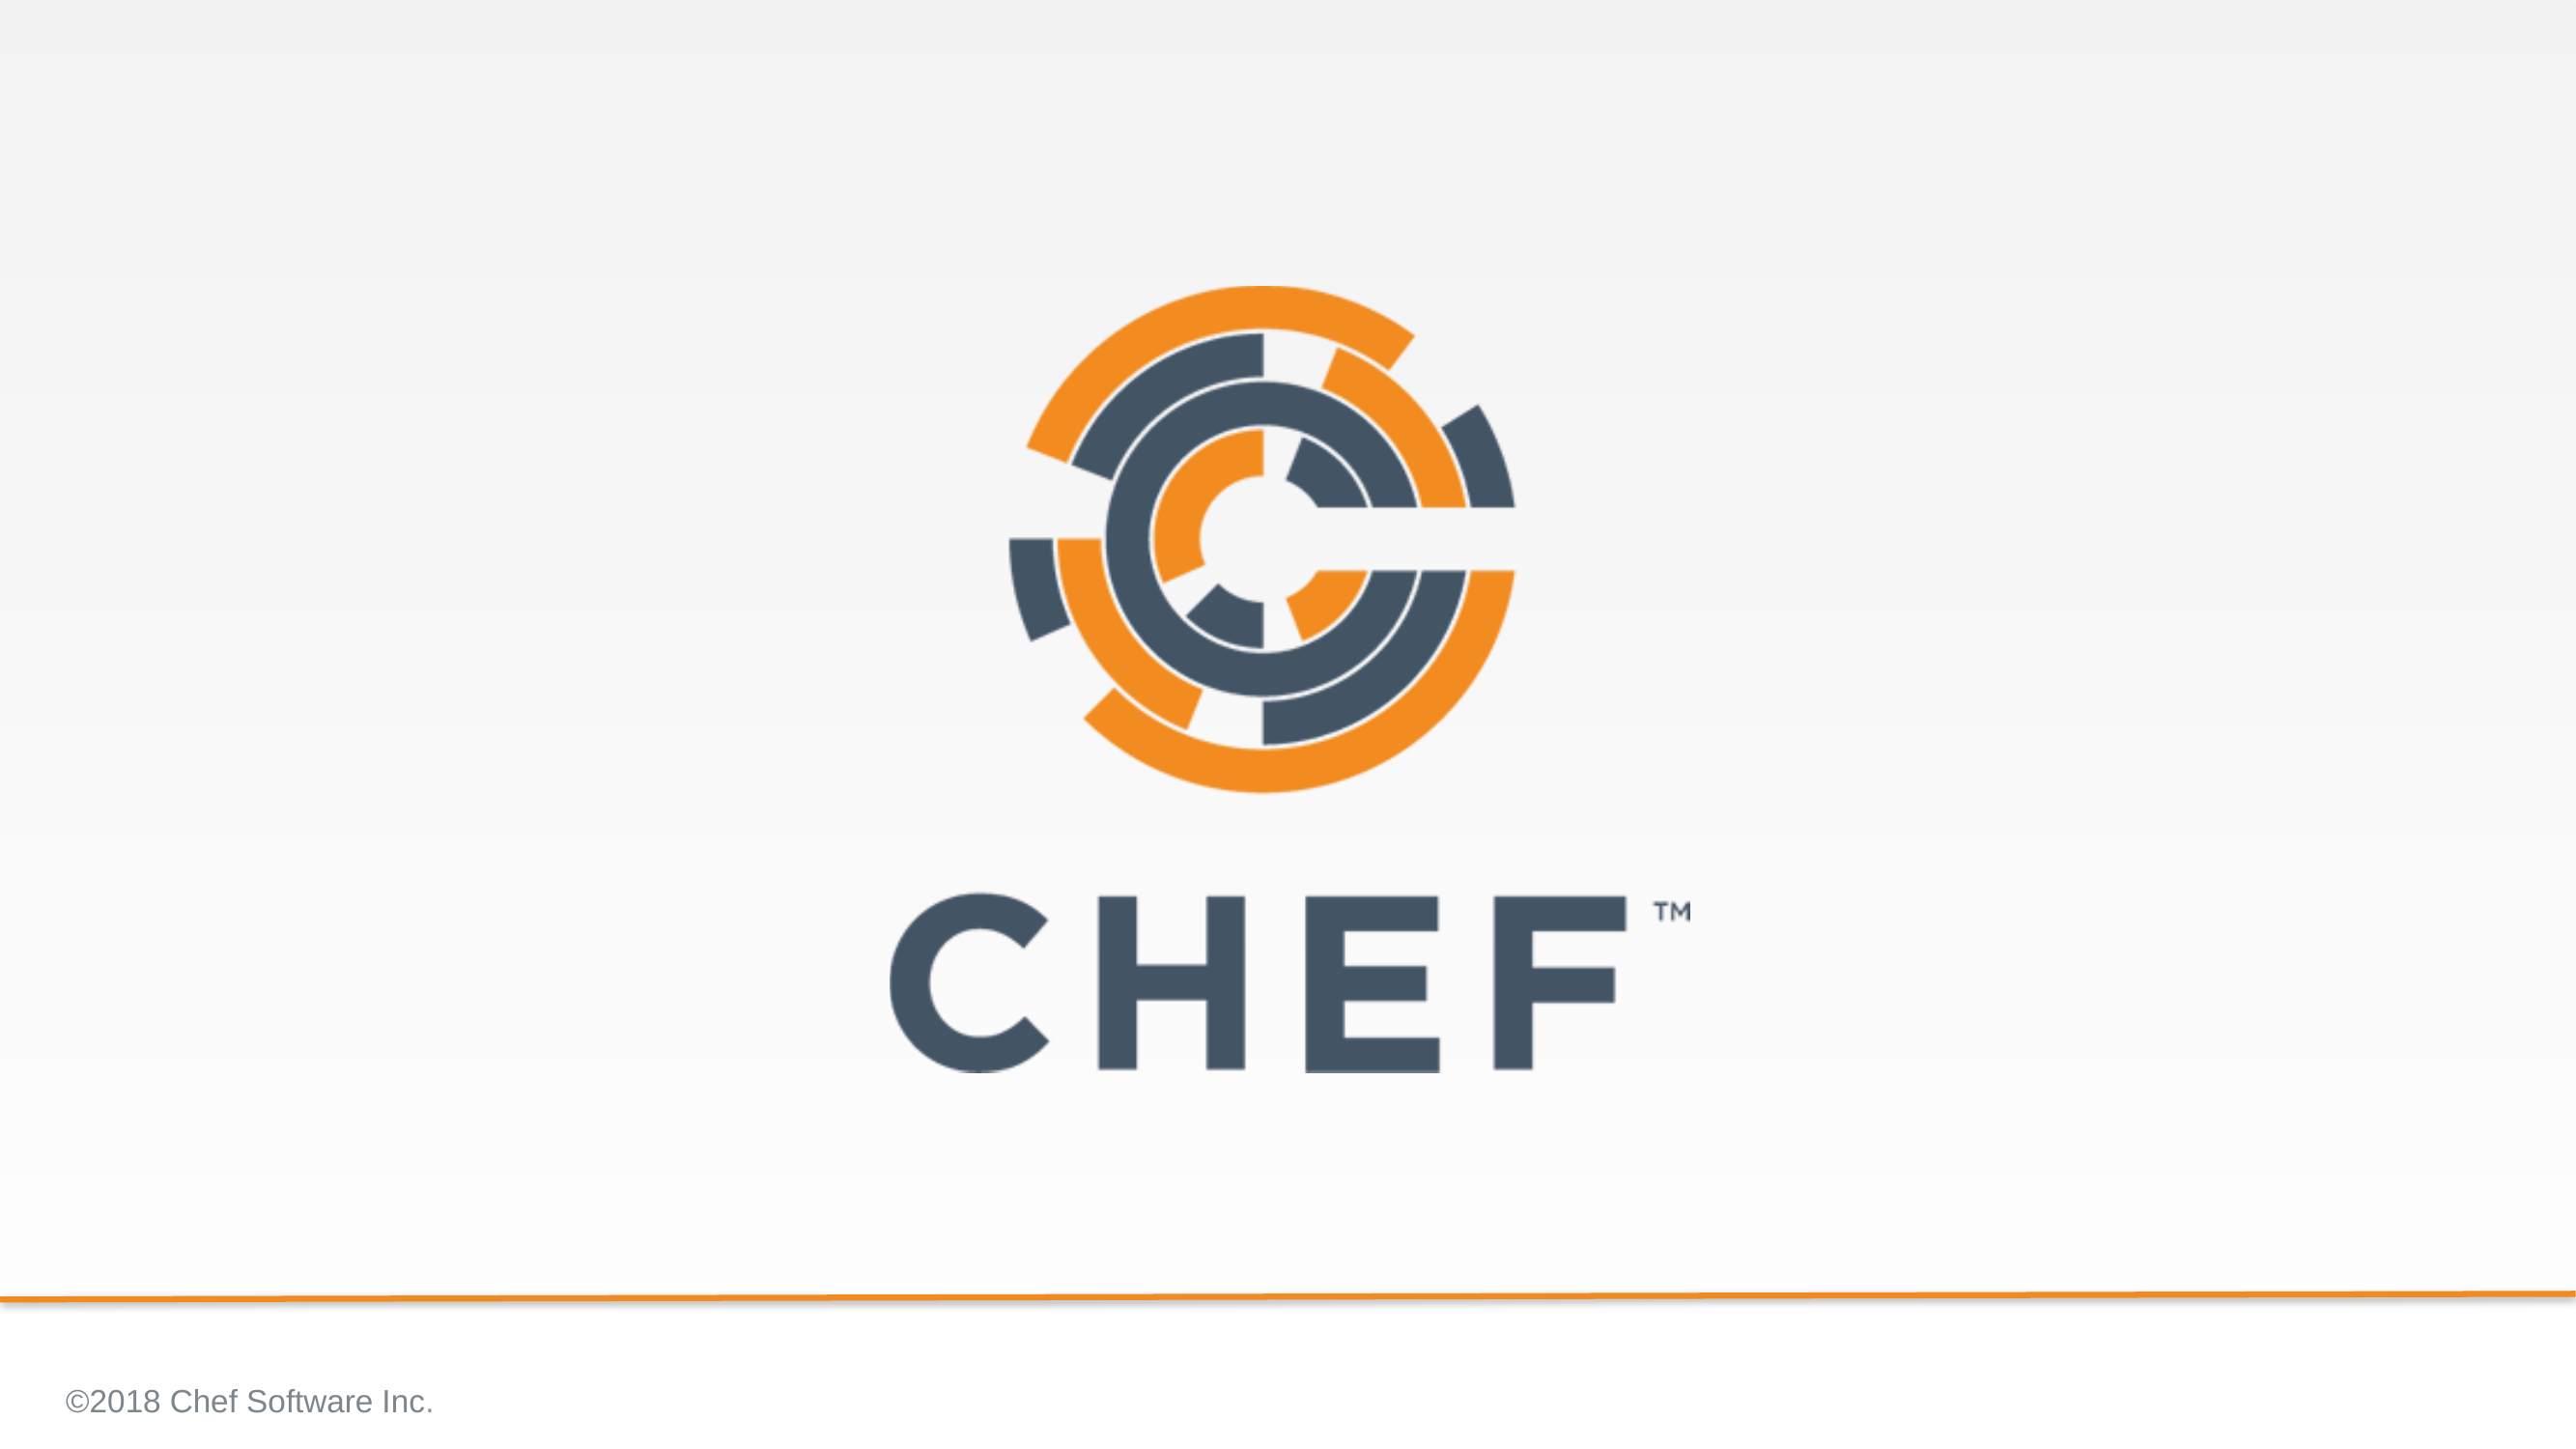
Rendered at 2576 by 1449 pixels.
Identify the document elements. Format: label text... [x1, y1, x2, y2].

picture [890, 286, 1690, 1073]
footer ©2018 Chef Software Inc. [51, 1359, 952, 1440]
